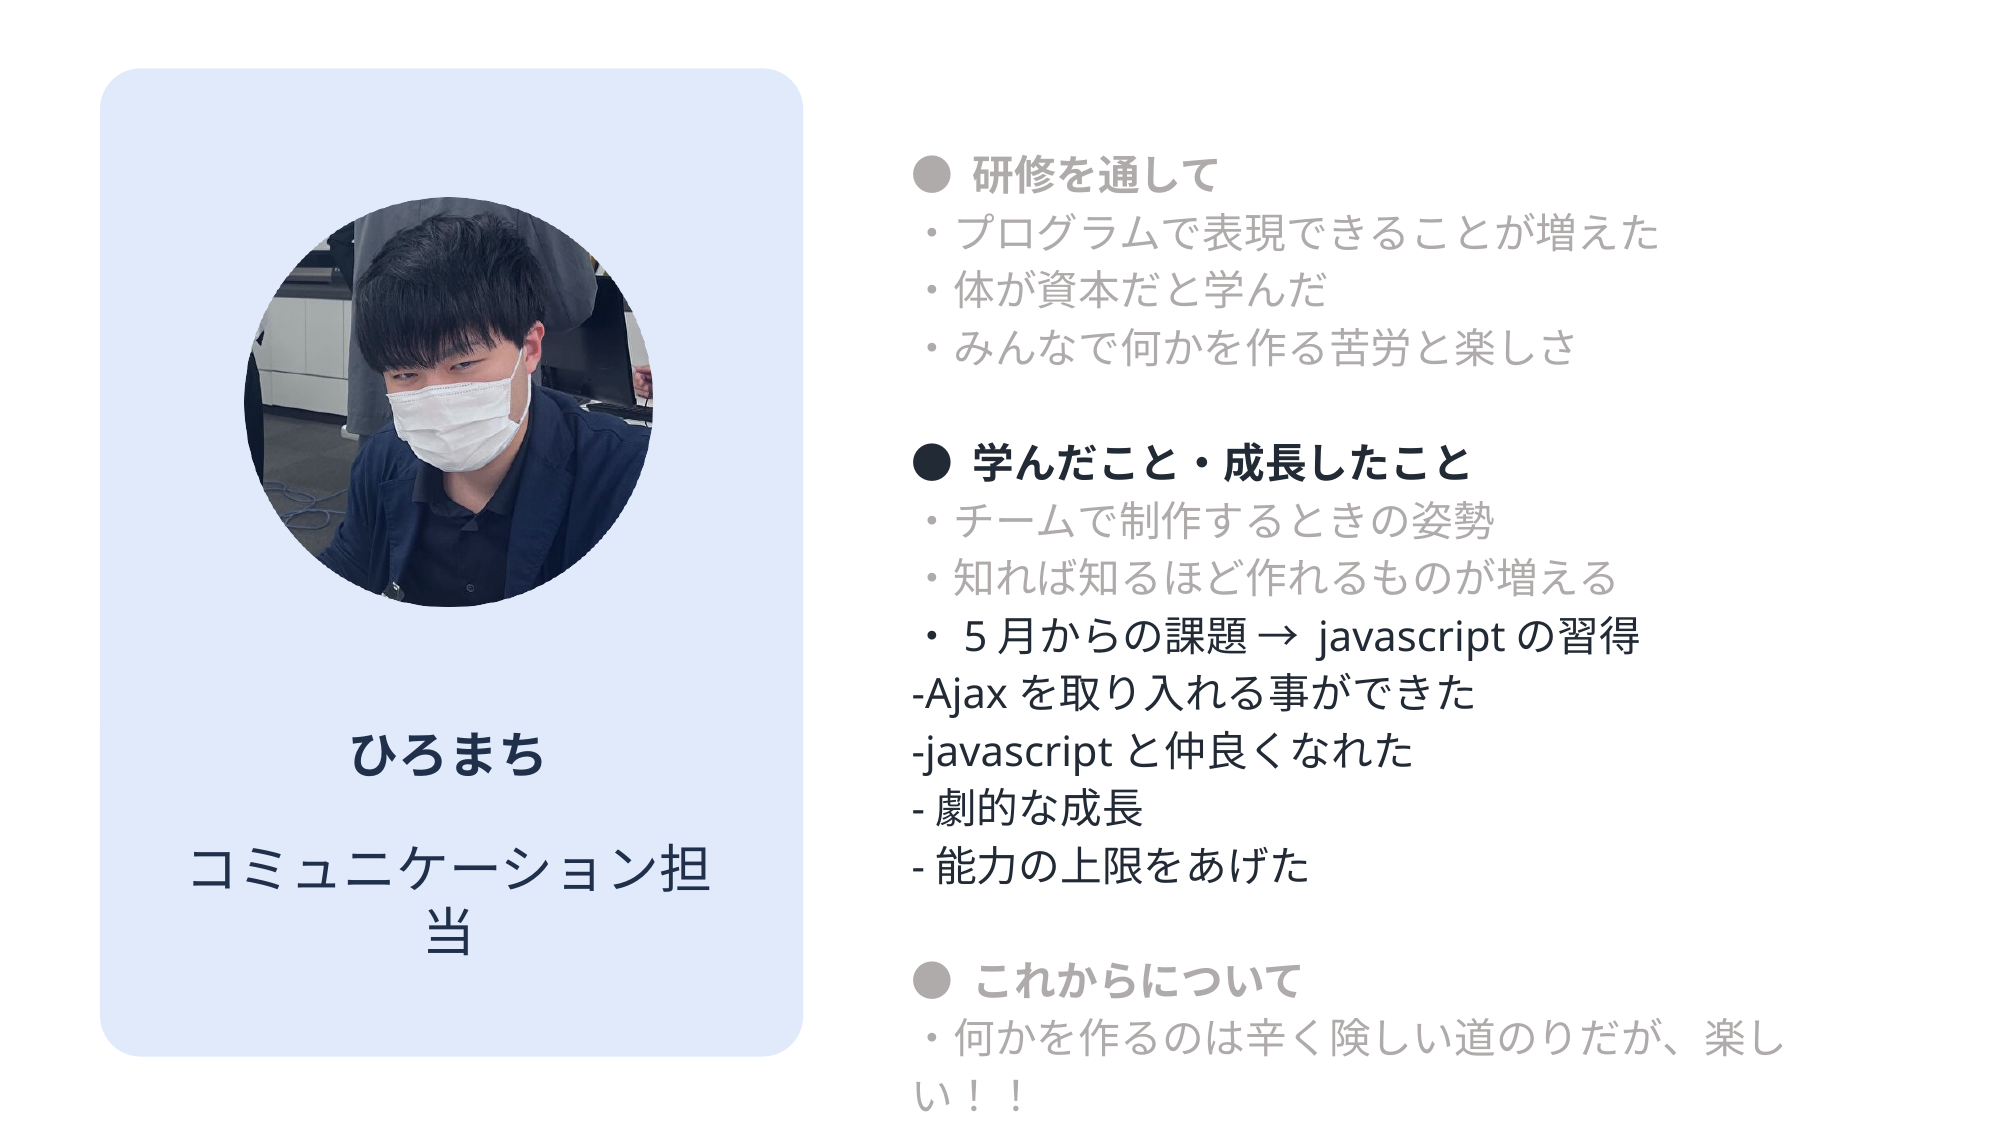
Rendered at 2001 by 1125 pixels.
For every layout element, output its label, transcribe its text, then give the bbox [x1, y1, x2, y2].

text_box [99, 68, 804, 1057]
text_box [145, 696, 752, 983]
picture [243, 196, 654, 607]
text_box ● 研修を通して ・プログラムで表現できることが増えた ・体が資本だと学んだ ・みんなで何かを作る苦労と楽しさ ● 学んだこと・成長したこと ・チームで制作するときの姿勢 ・知れば知るほど作れるものが増える ・5月からの課題 → javascriptの習得 -Ajaxを取り入れる事ができた -javascriptと仲良くなれた -劇的な成長 -能力の上限をあげた ● これからについて ・何かを作るのは辛く険しい道のりだが、楽しい！！ ・知りたいことがいっぱい [891, 121, 1900, 1125]
